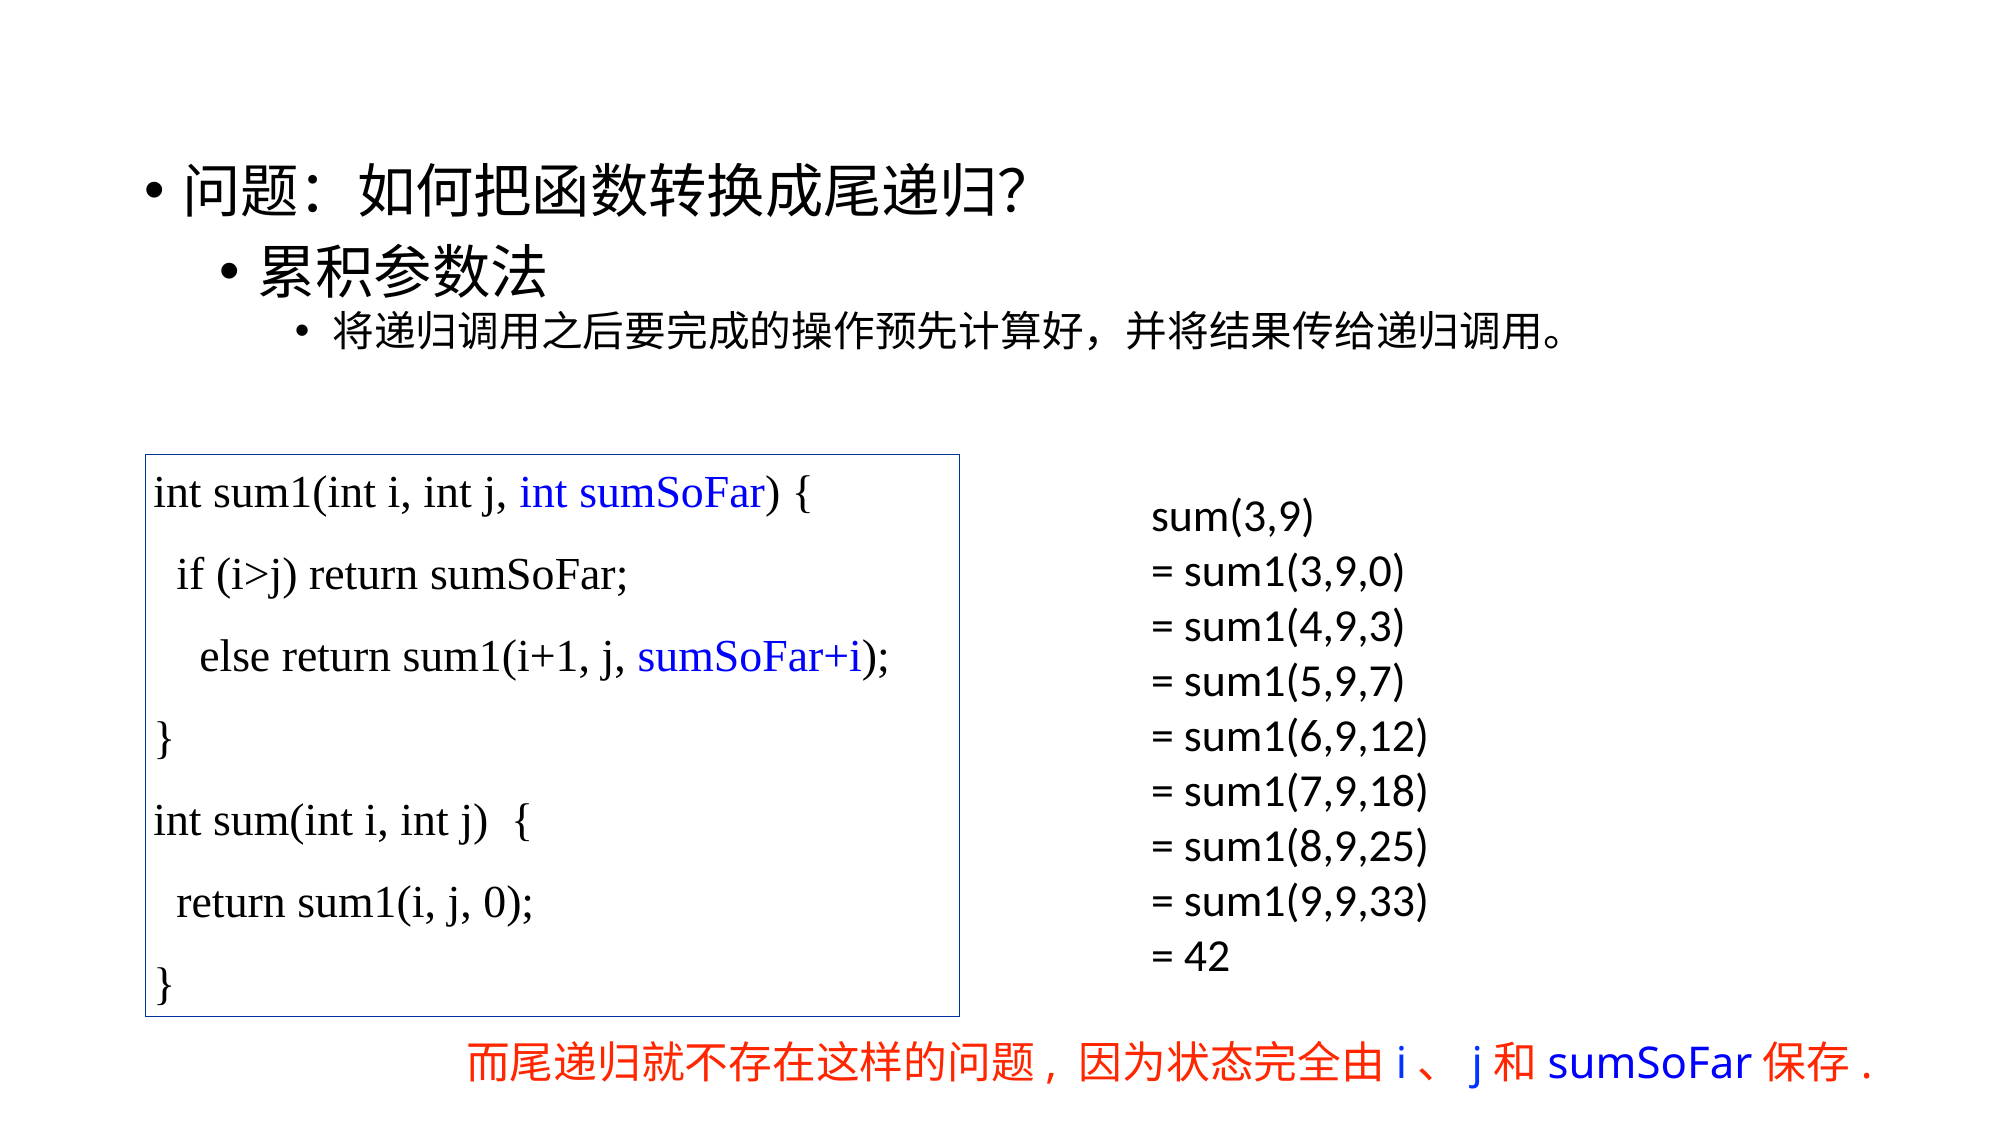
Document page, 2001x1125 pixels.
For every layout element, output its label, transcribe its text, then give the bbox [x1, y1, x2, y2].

text_box 而尾递归就不存在这样的问题, 因为状态完全由i、j和sumSoFar保存. [458, 1027, 1912, 1096]
list 问题：如何把函数转换成尾递归？ 累积参数法 将递归调用之后要完成的操作预先计算好，并将结果传给递归调用。 [136, 153, 1863, 972]
text_box int sum1(int i, int j, int sumSoFar) { if (i>j) return sumSoFar; else return sum1(i+1, j, sumSoFar+i); } int sum(int i, int j) { return sum1(i, j, 0); } [145, 454, 960, 1017]
text_box sum(3,9) = sum1(3,9,0) = sum1(4,9,3) = sum1(5,9,7) = sum1(6,9,12) = sum1(7,9,18) = sum1(8,9,25) = sum1(9,9,33) = 42 [1143, 478, 1438, 989]
